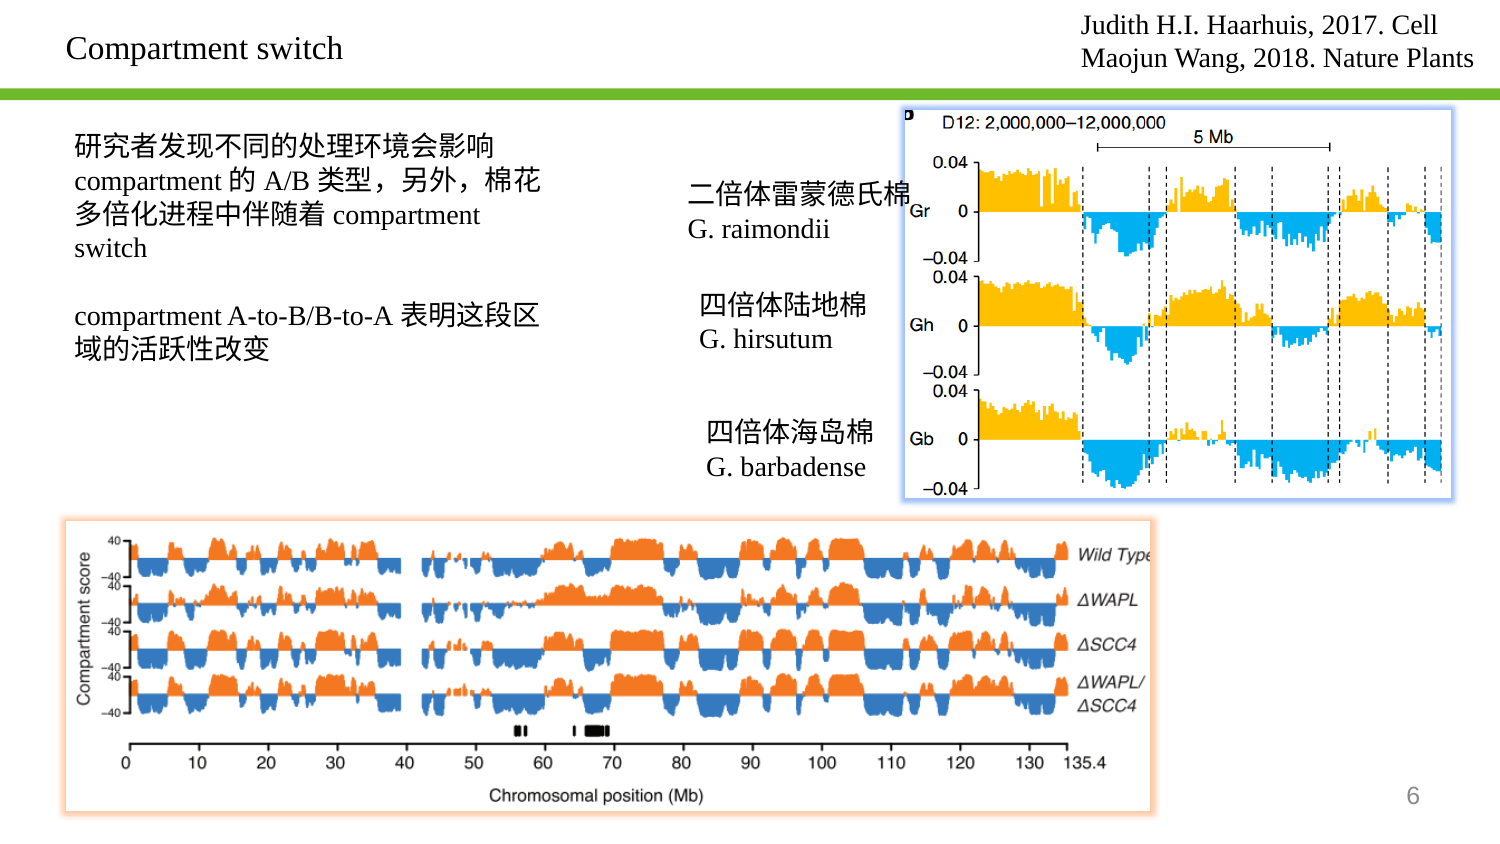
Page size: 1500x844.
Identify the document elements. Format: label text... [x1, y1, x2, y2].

text_box Compartment switch [50, 18, 359, 74]
text_box Judith H.I. Haarhuis, 2017. Cell Maojun Wang, 2018. Nature Plants [1066, 0, 1497, 81]
text_box 四倍体陆地棉 G. hirsutum [684, 279, 883, 362]
text_box 二倍体雷蒙德氏棉 G. raimondii [672, 168, 905, 285]
picture [66, 521, 1150, 811]
text_box 研究者发现不同的处理环境会影响compartment的A/B类型，另外，棉花多倍化进程中伴随着compartment switch compartment A-to-B/B-to-A表明这段区域的活跃性改变 [59, 121, 574, 406]
picture [905, 110, 1451, 498]
text_box 四倍体海岛棉 G. barbadense [691, 407, 890, 490]
